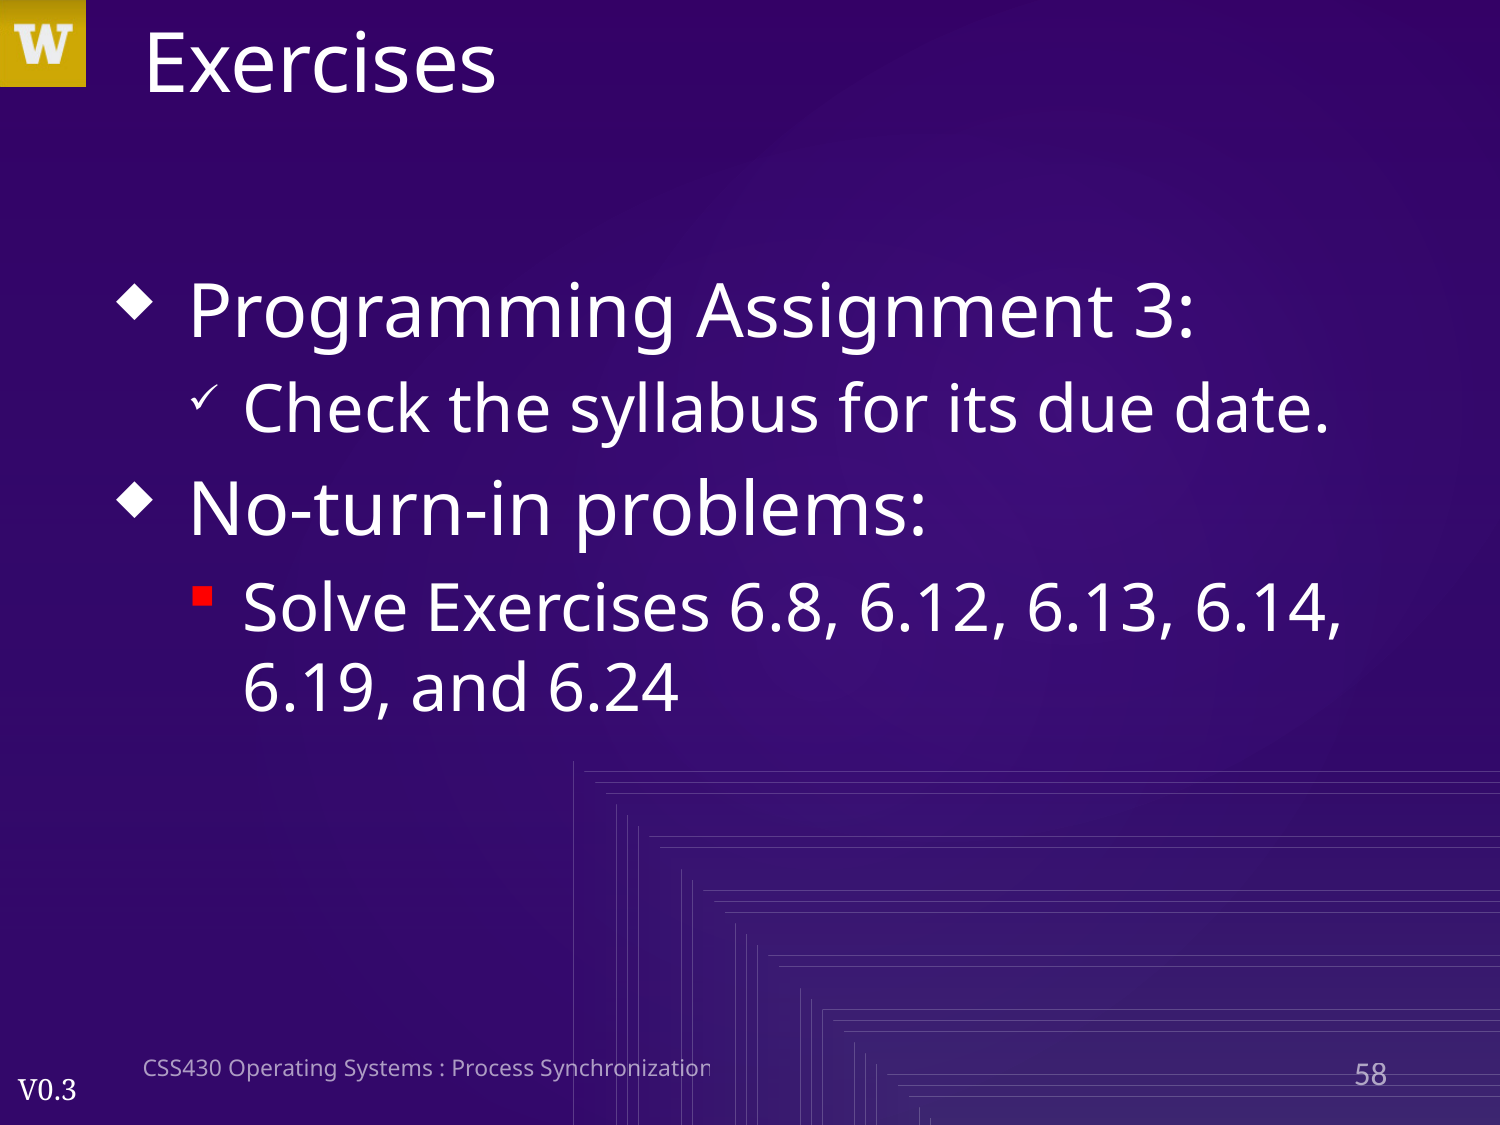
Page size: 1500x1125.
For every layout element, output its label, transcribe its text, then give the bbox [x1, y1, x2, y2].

slide_number 58 [1235, 1039, 1403, 1100]
title Exercises [127, 0, 1403, 119]
text_box Programming Assignment 3: Check the syllabus for its due date. No-turn-in problems: Solve Exercises 6.8, 6.12, 6.13, 6.14, 6.19, and 6.24 [97, 175, 1430, 905]
footer CSS430 Operating Systems : Process Synchronization [127, 1039, 885, 1100]
picture [0, 0, 86, 87]
